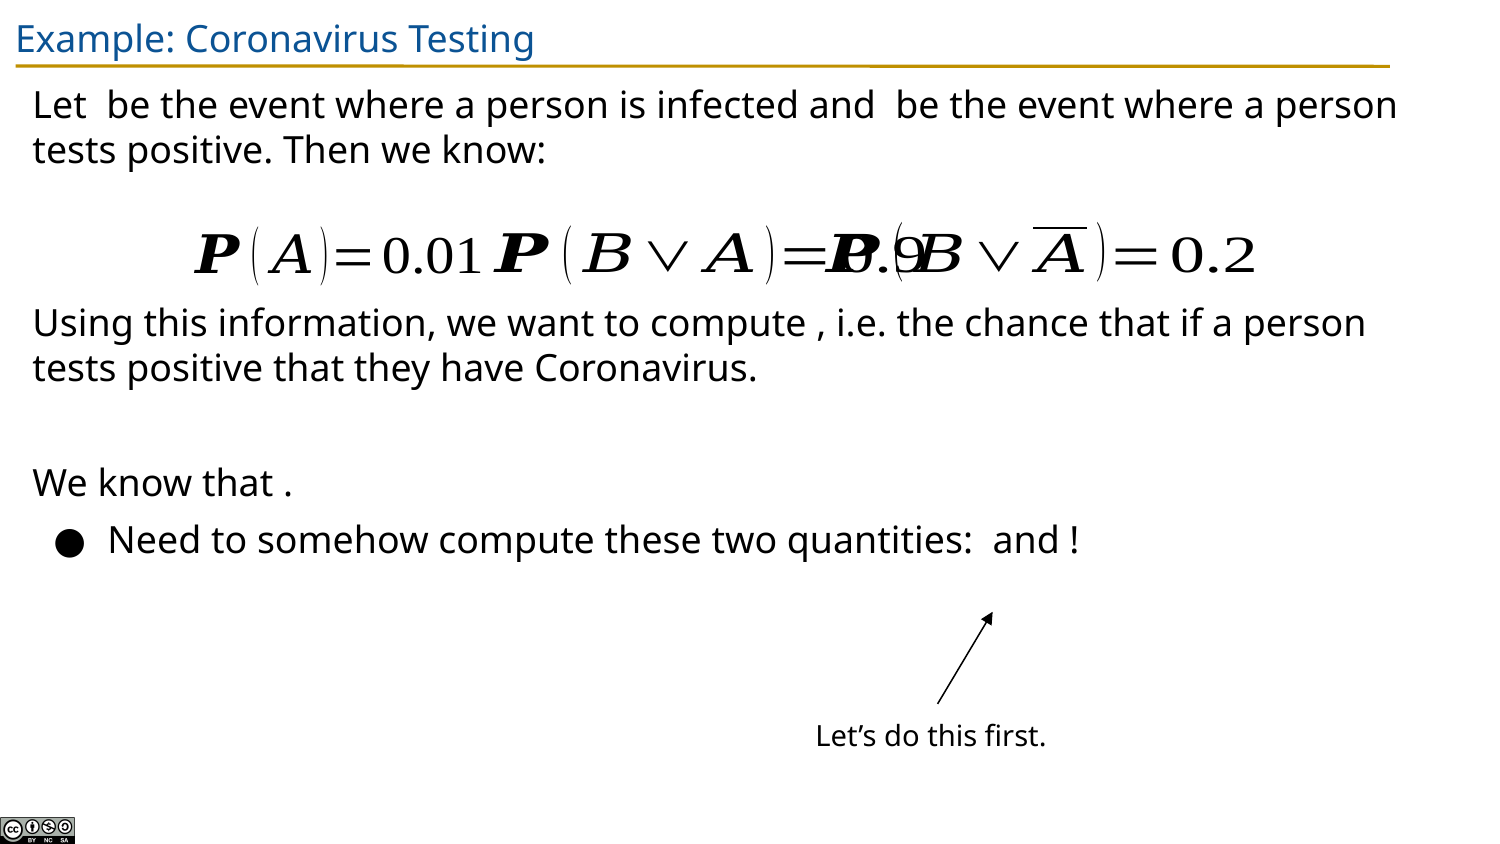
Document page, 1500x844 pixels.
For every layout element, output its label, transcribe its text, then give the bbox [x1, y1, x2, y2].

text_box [937, 611, 993, 705]
title Example: Coronavirus Testing [0, 0, 1398, 65]
picture [0, 817, 75, 844]
text_box Let’s do this first. [800, 709, 1102, 760]
